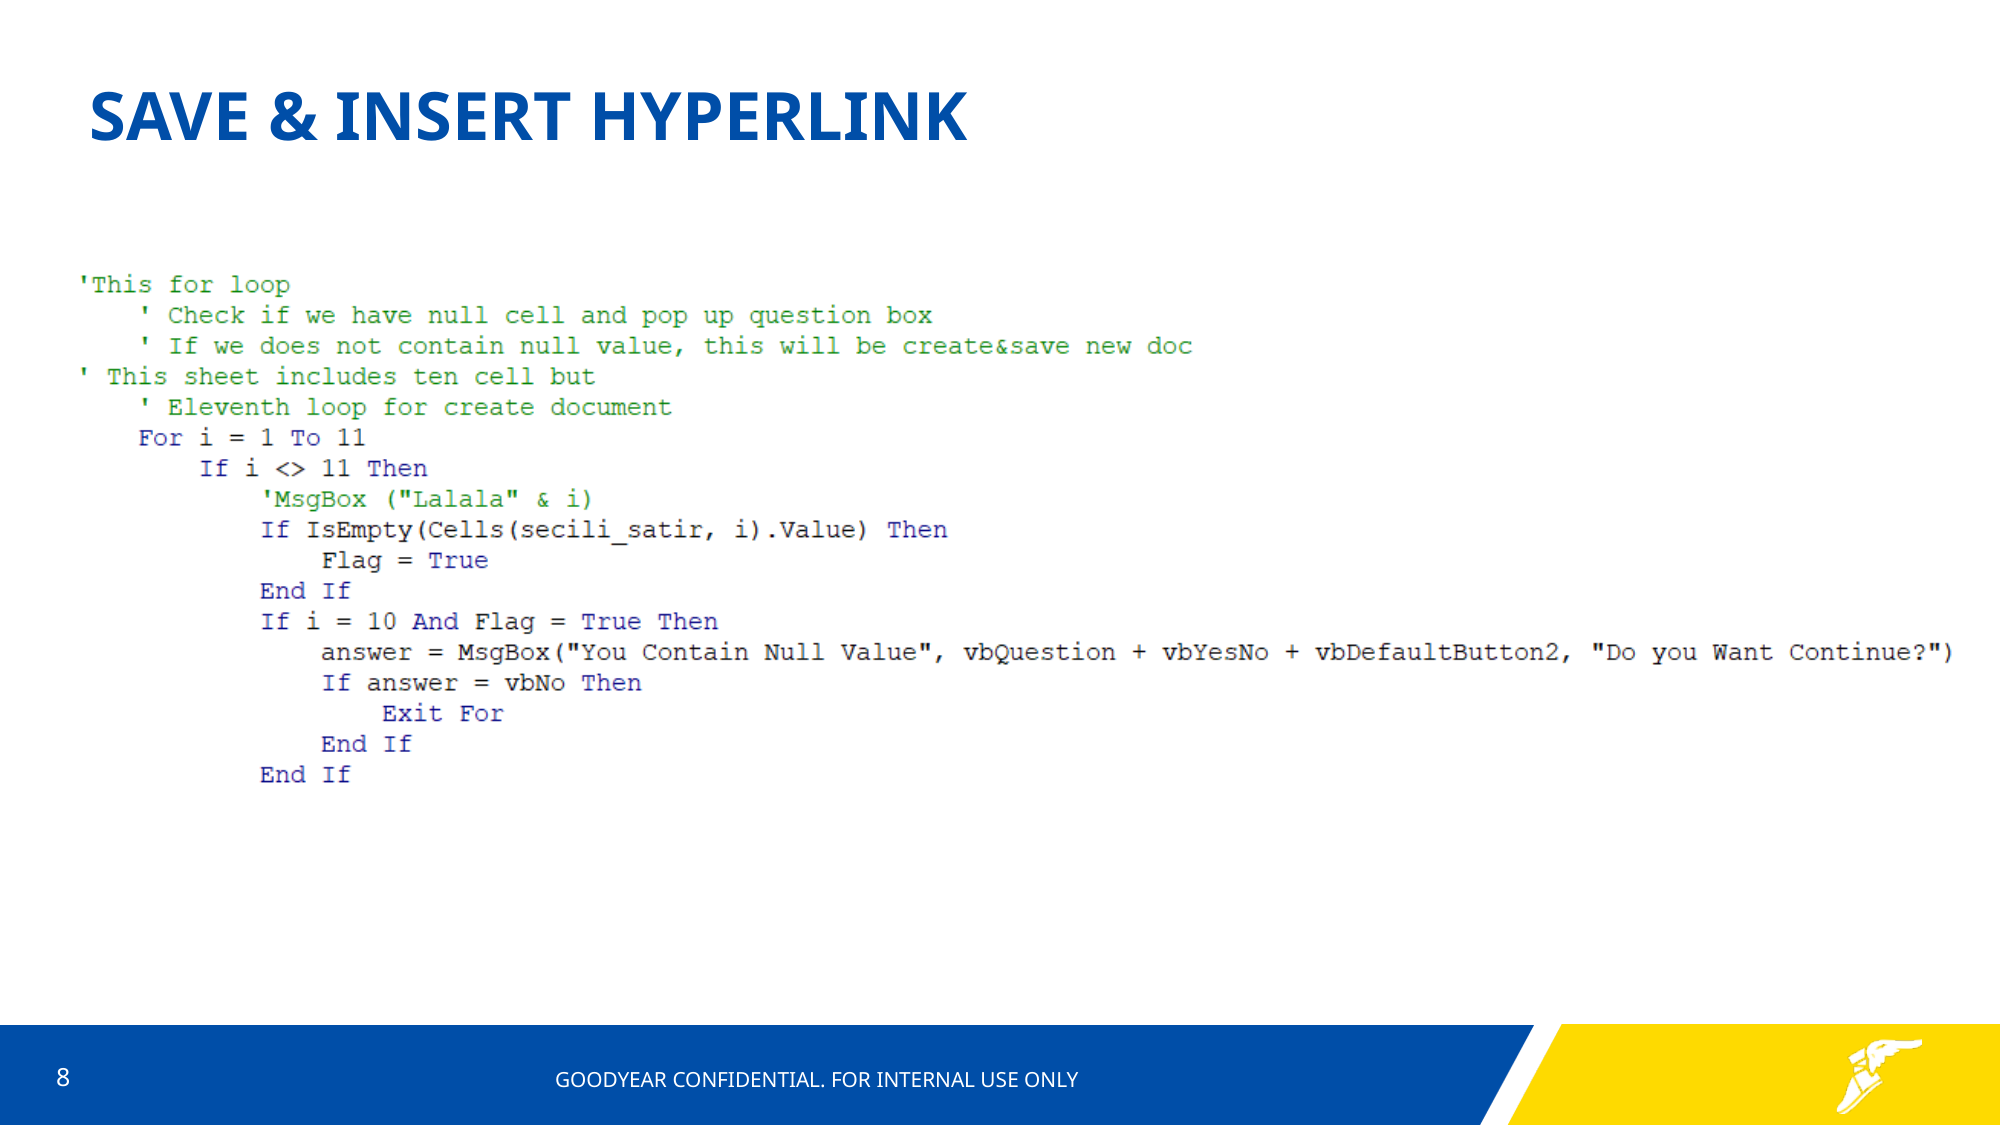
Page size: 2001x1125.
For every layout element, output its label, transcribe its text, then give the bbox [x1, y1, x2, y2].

list SAVE & INSERT HYPERLINK [75, 75, 1050, 165]
picture [0, 1024, 2000, 1125]
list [74, 262, 1999, 801]
